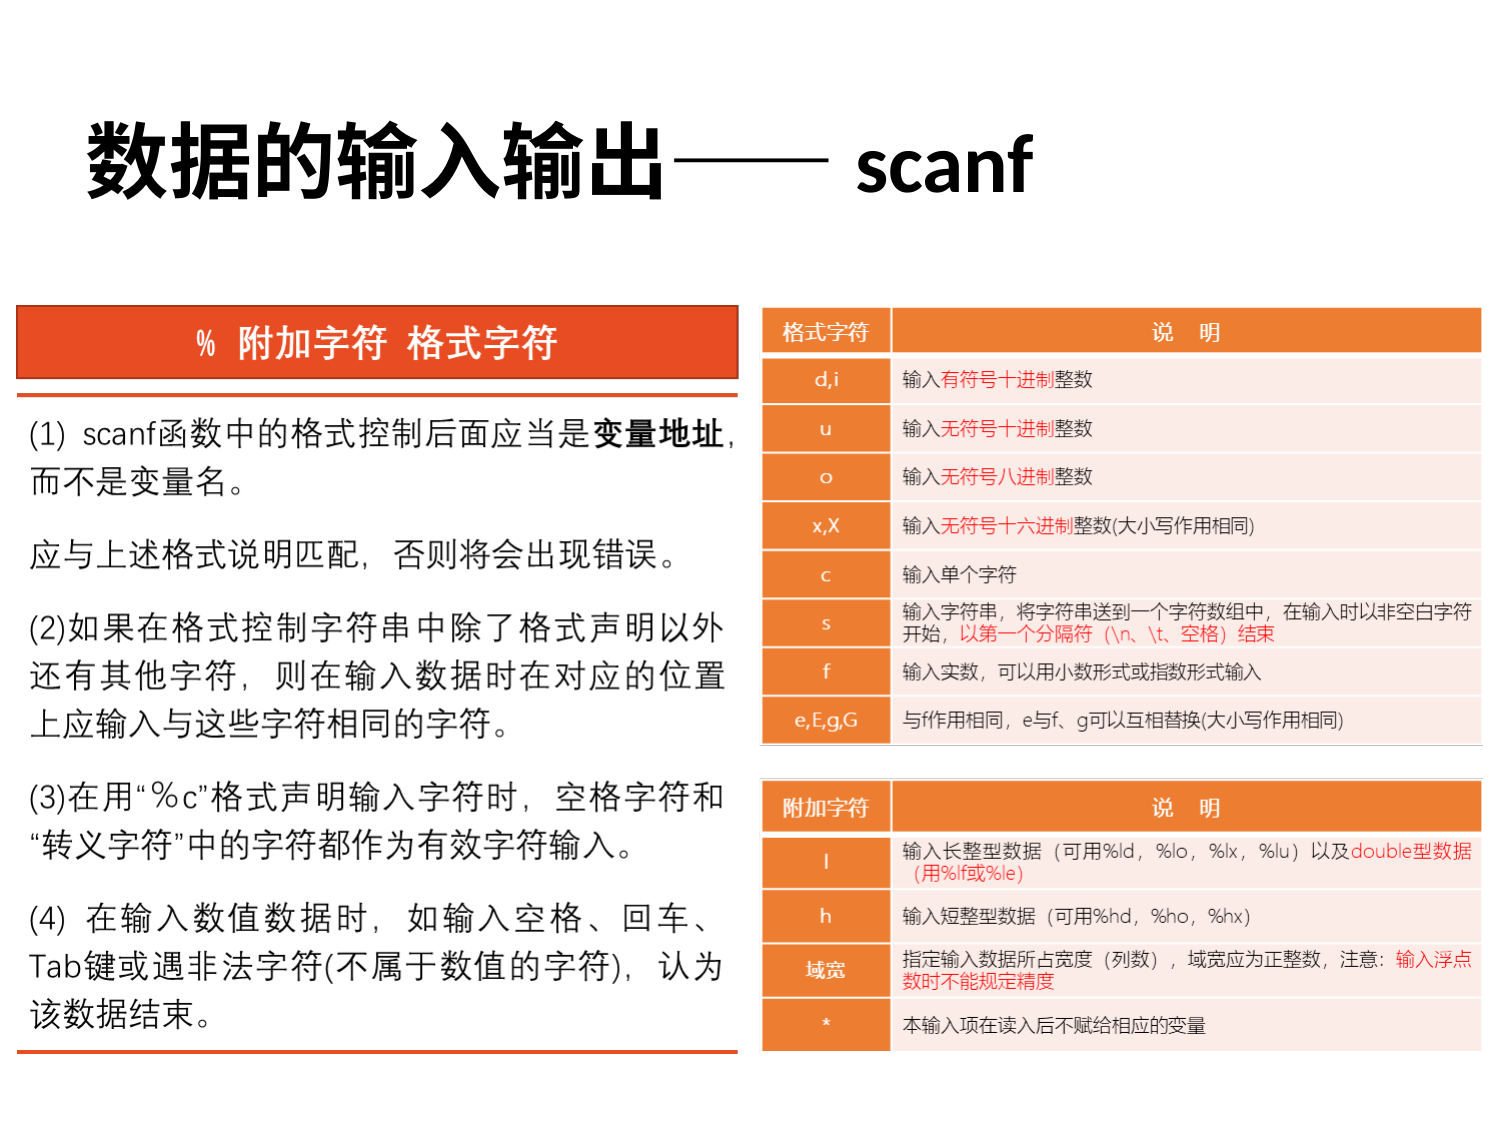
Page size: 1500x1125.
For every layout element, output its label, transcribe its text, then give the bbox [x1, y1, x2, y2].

picture [8, 305, 1483, 1054]
title 数据的输入输出——scanf [70, 70, 1421, 219]
